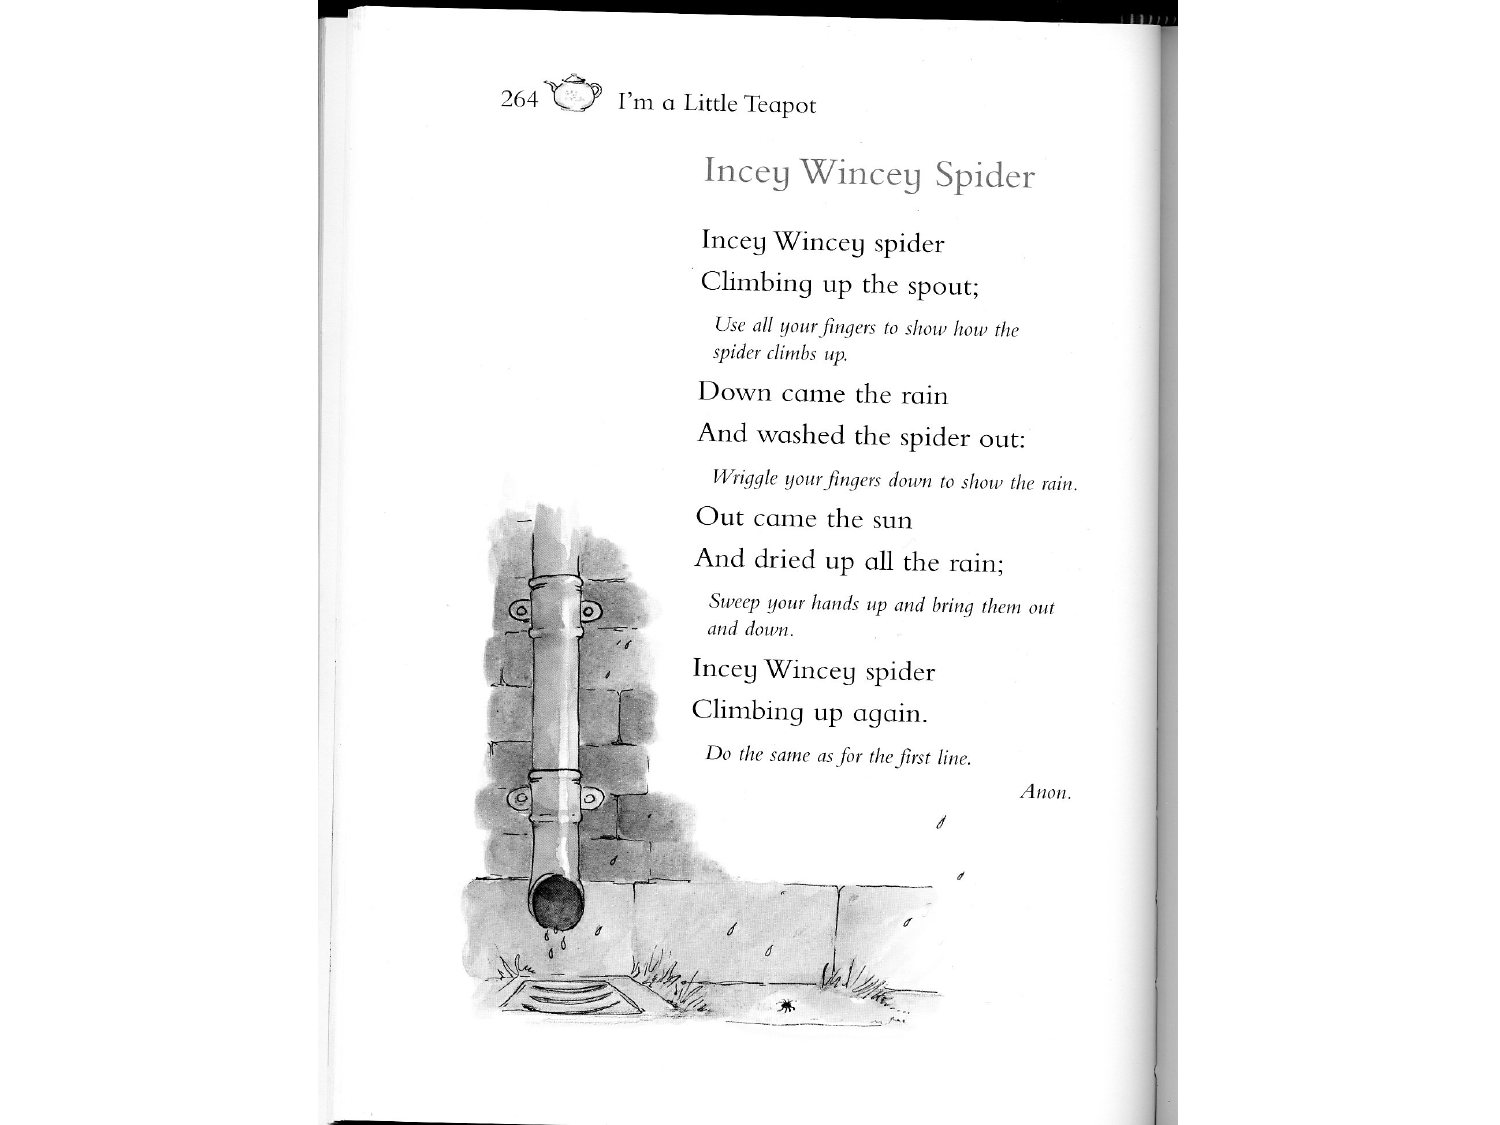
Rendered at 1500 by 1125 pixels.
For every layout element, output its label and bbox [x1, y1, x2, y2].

picture [318, 0, 1178, 1125]
